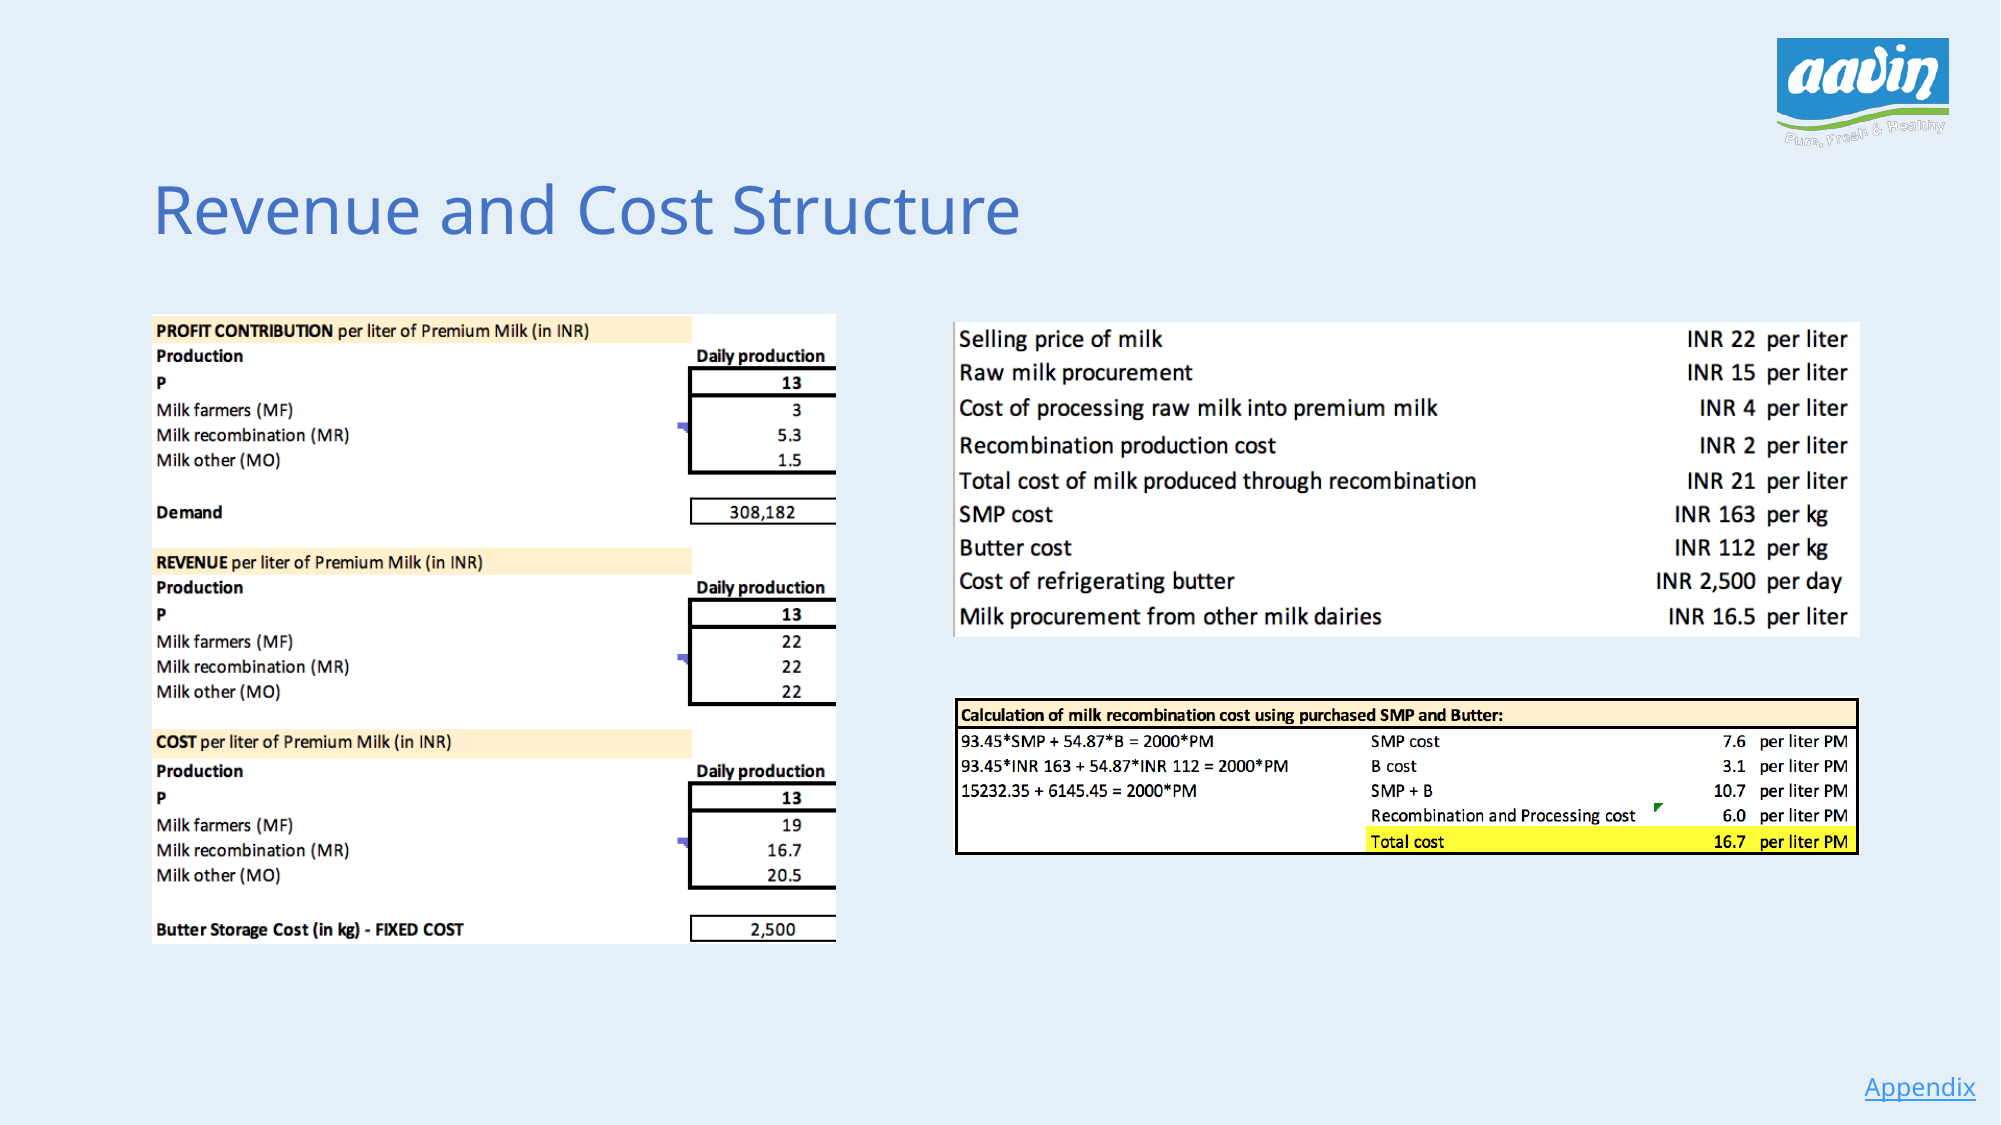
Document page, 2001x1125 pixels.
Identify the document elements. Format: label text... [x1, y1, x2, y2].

text_box Appendix [1733, 1064, 1991, 1114]
picture [953, 696, 1860, 855]
picture [1775, 37, 1950, 150]
picture [152, 314, 836, 945]
picture [953, 322, 1860, 637]
text_box Revenue and Cost Structure [137, 104, 1863, 323]
